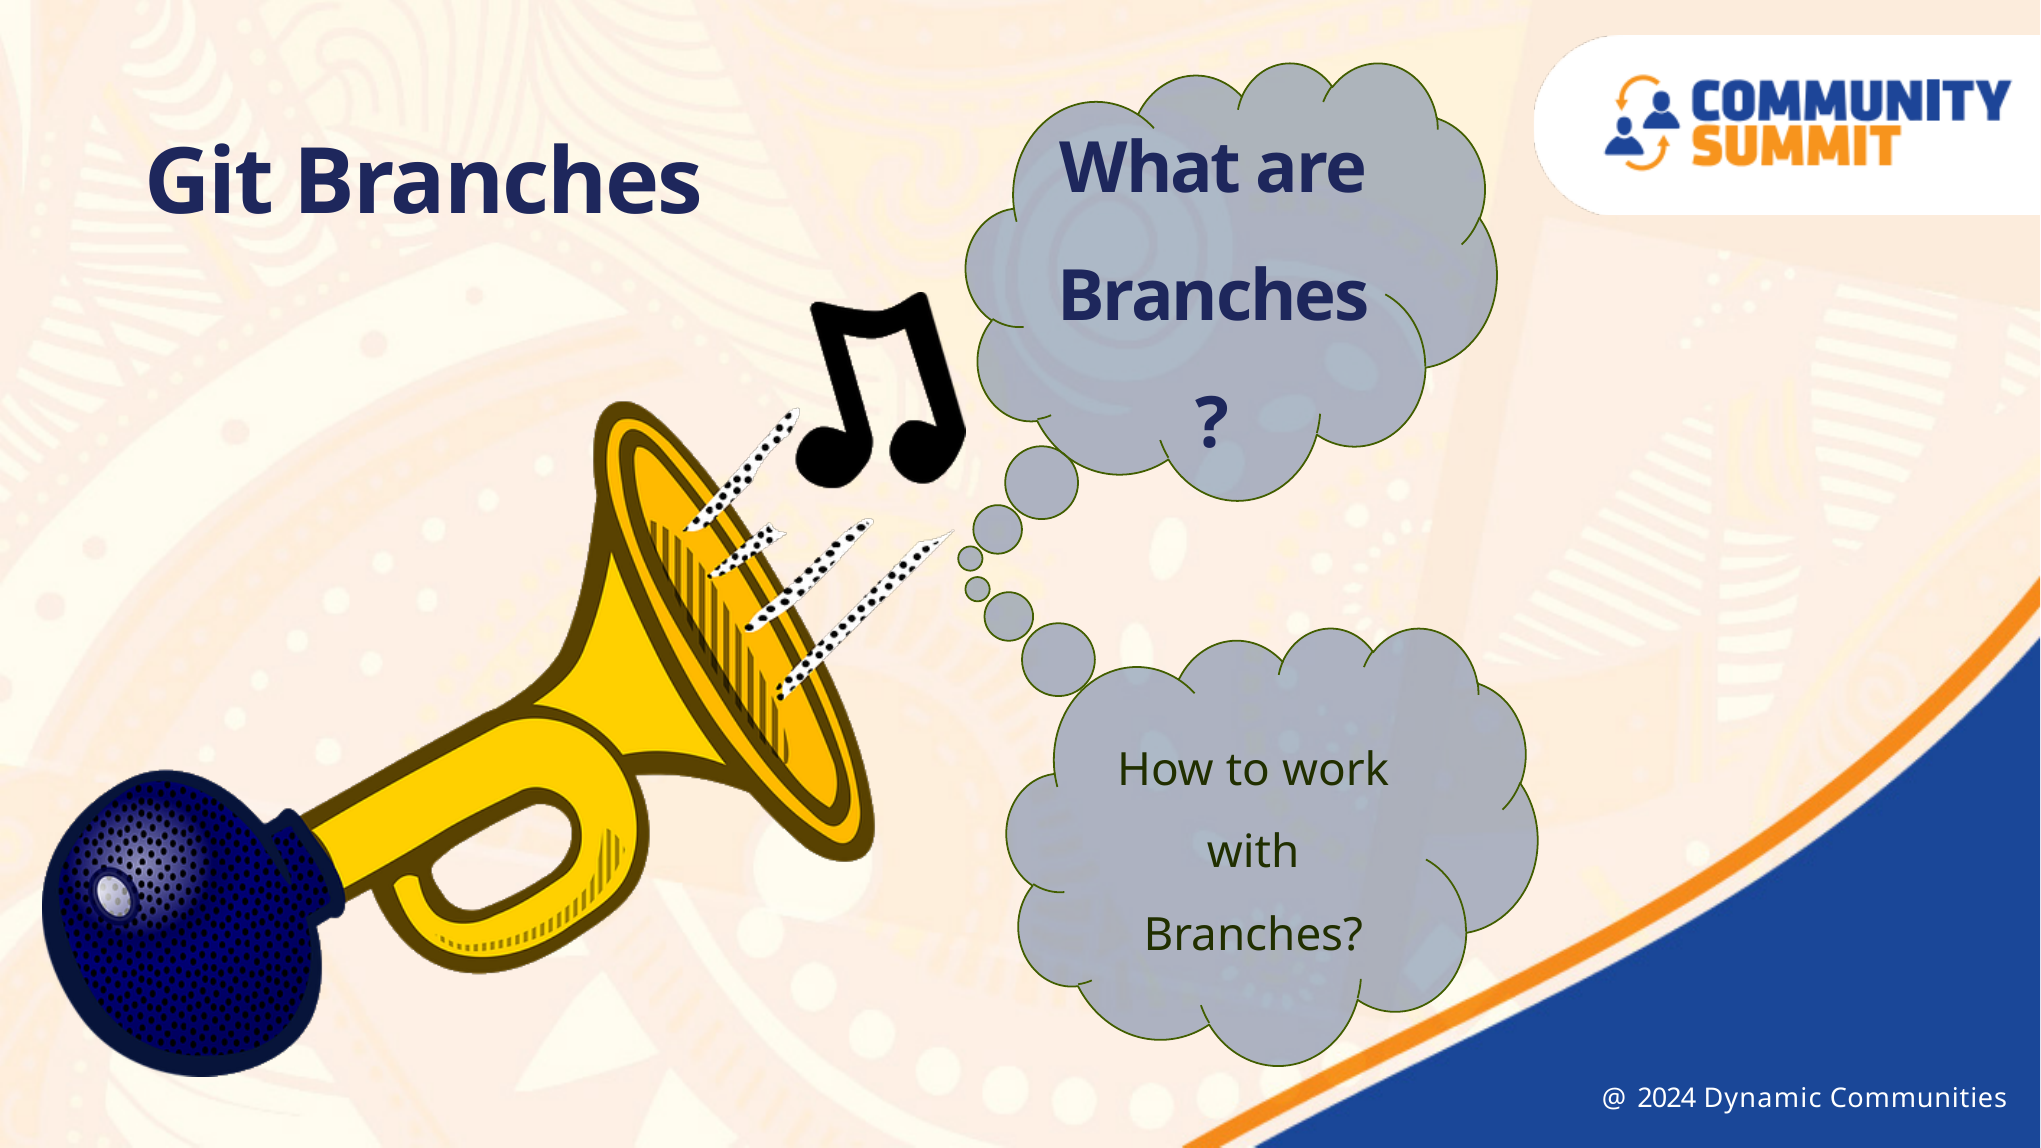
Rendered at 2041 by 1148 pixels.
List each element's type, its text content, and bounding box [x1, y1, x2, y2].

text_box How to work with Branches? [983, 591, 1034, 642]
picture [0, 0, 2041, 1148]
text_box What are Branches? [964, 62, 1498, 572]
text_box How to work with Branches? [1005, 622, 1539, 1067]
text_box How to work with Branches? [966, 576, 991, 603]
text_box Git Branches [1455, 125, 1921, 243]
text_box Git Branches [120, 125, 1039, 243]
